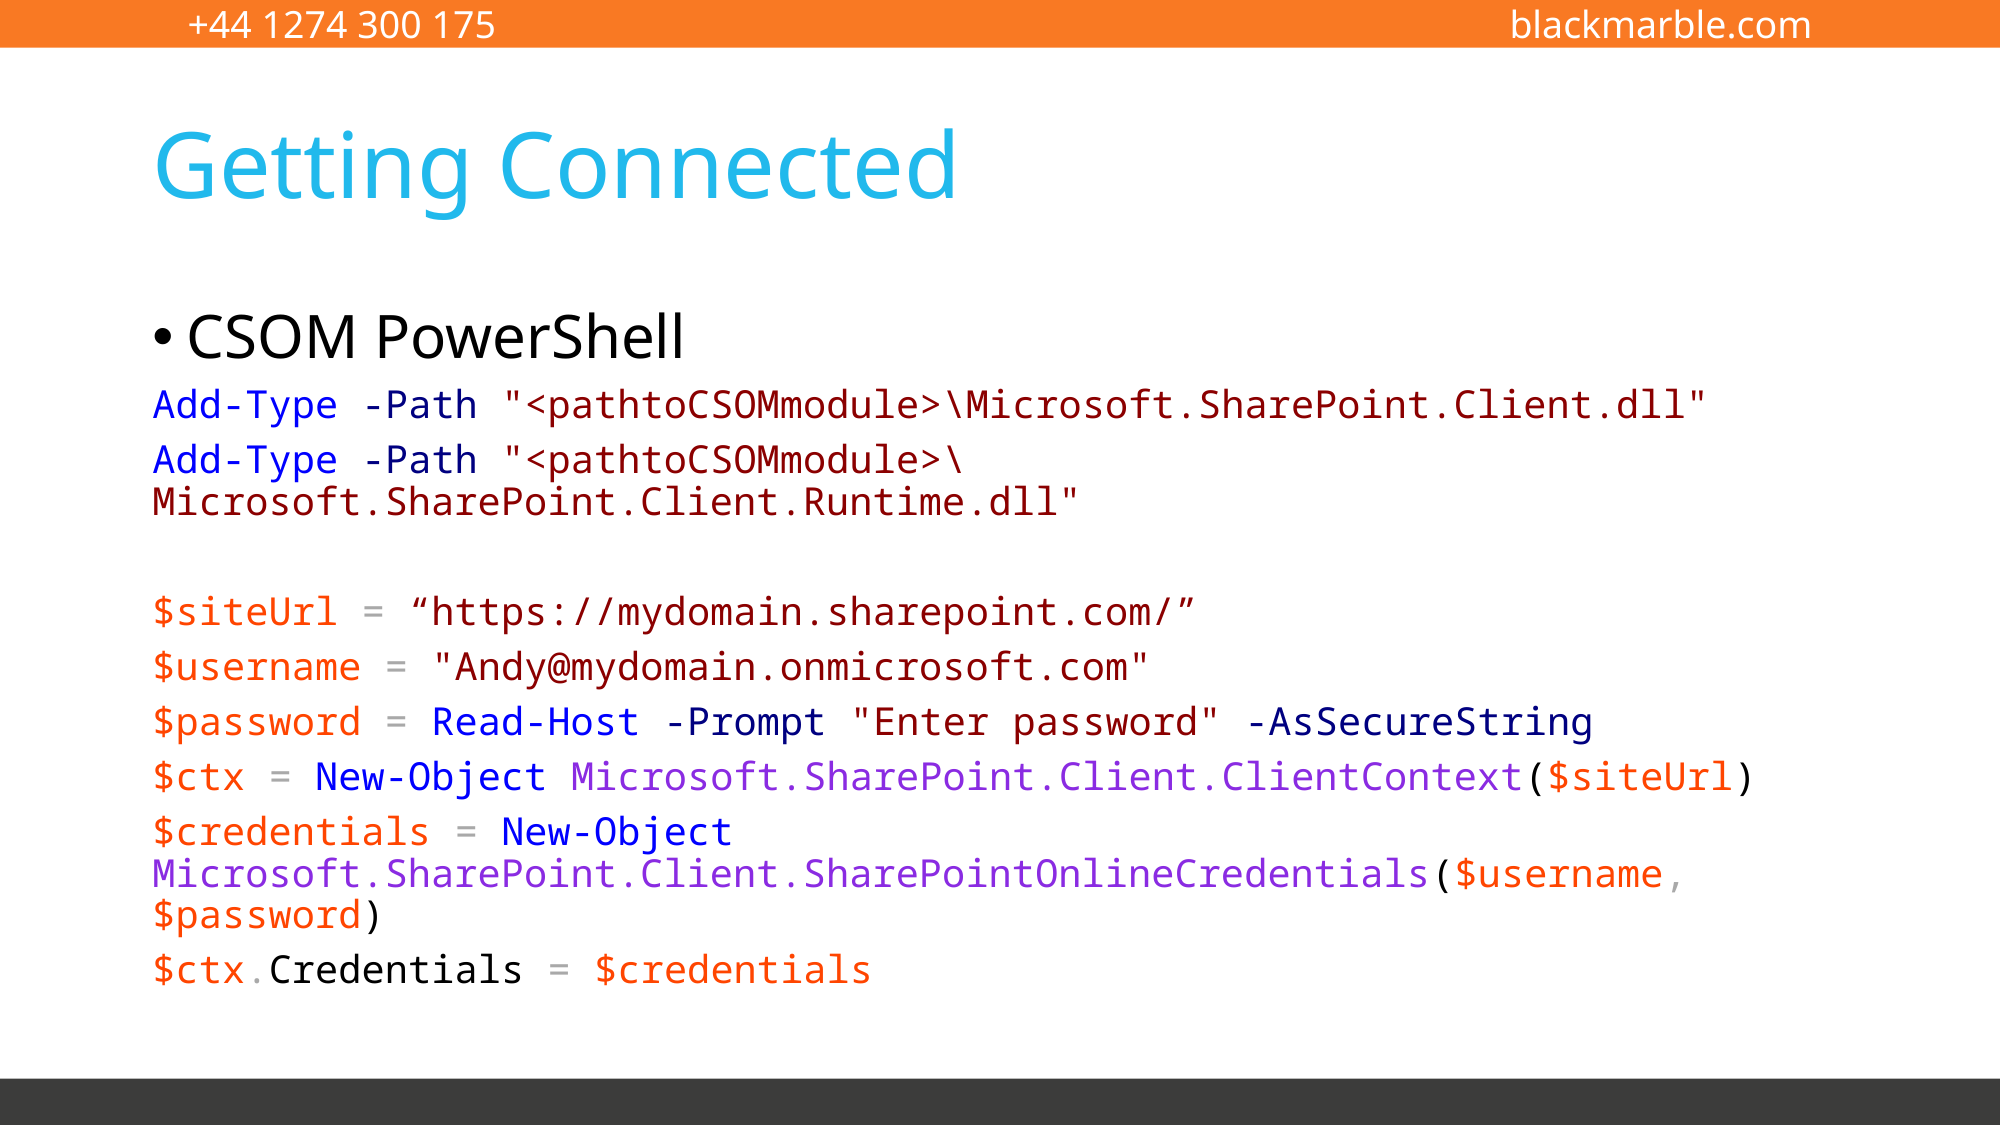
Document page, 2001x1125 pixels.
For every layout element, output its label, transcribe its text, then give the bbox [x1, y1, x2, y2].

list CSOM PowerShell Add-Type -Path "<pathtoCSOMmodule>\Microsoft.SharePoint.Client.dll" Add-Type -Path "<pathtoCSOMmodule>\Microsoft.SharePoint.Client.Runtime.dll" $siteUrl = “https://mydomain.sharepoint.com/” $username = "Andy@mydomain.onmicrosoft.com" $password = Read-Host -Prompt "Enter password" -AsSecureString $ctx = New-Object Microsoft.SharePoint.Client.ClientContext($siteUrl) $credentials = New-Object Microsoft.SharePoint.Client.SharePointOnlineCredentials($username, $password) $ctx.Credentials = $credentials [137, 299, 1863, 1014]
title Getting Connected [137, 59, 1863, 278]
